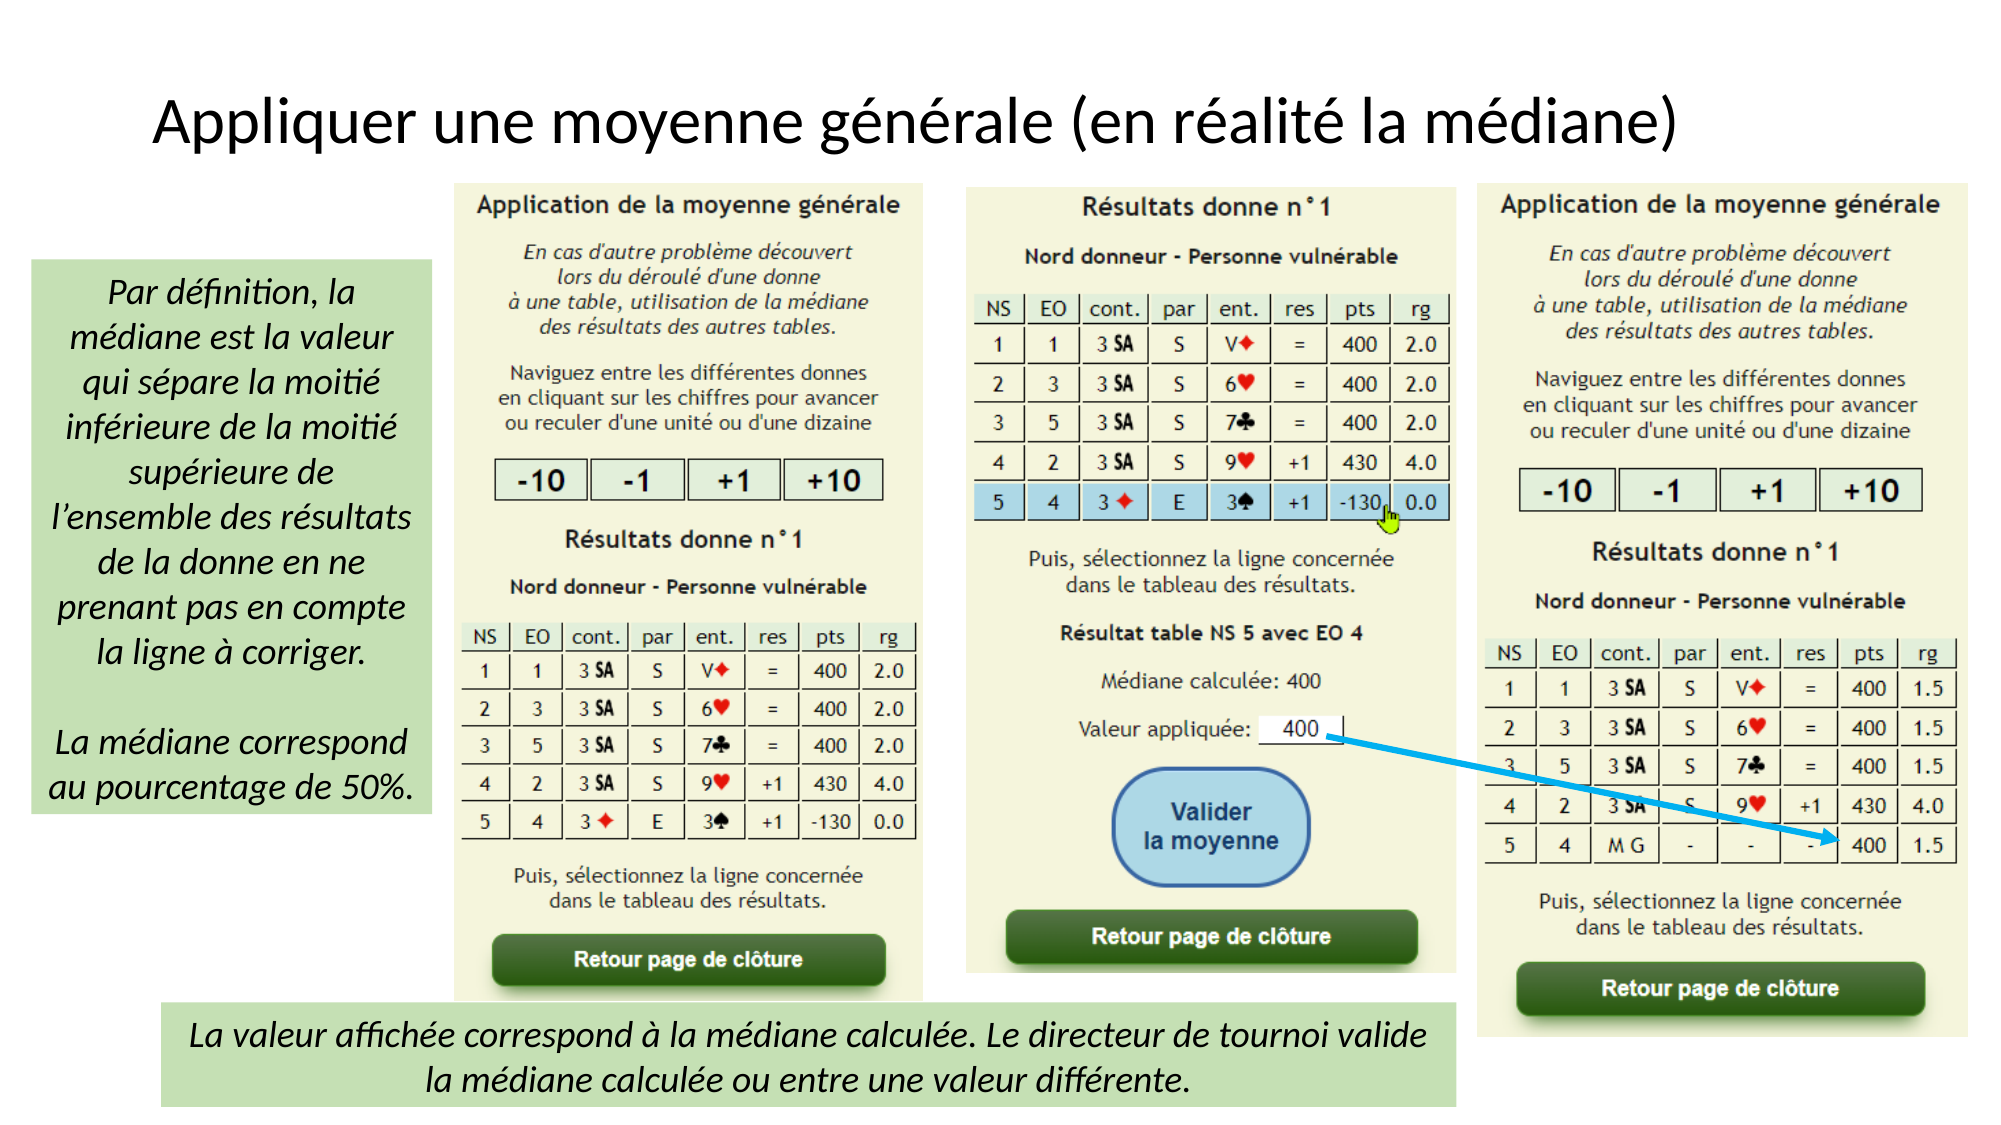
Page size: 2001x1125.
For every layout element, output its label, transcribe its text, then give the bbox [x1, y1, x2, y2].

picture [966, 187, 1457, 973]
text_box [1326, 736, 1841, 841]
text_box La valeur affichée correspond à la médiane calculée. Le directeur de tournoi valide la médiane calculée ou entre une valeur différente. [161, 1002, 1457, 1107]
picture [453, 183, 923, 1001]
picture [1477, 183, 1968, 1037]
title Appliquer une moyenne générale (en réalité la médiane) [137, 59, 1863, 184]
text_box Par définition, la médiane est la valeur qui sépare la moitié inférieure de la moitié supérieure de l’ensemble des résultats de la donne en ne prenant pas en compte la ligne à corriger. La médiane correspond au pourcentage de 50%. [31, 259, 433, 815]
